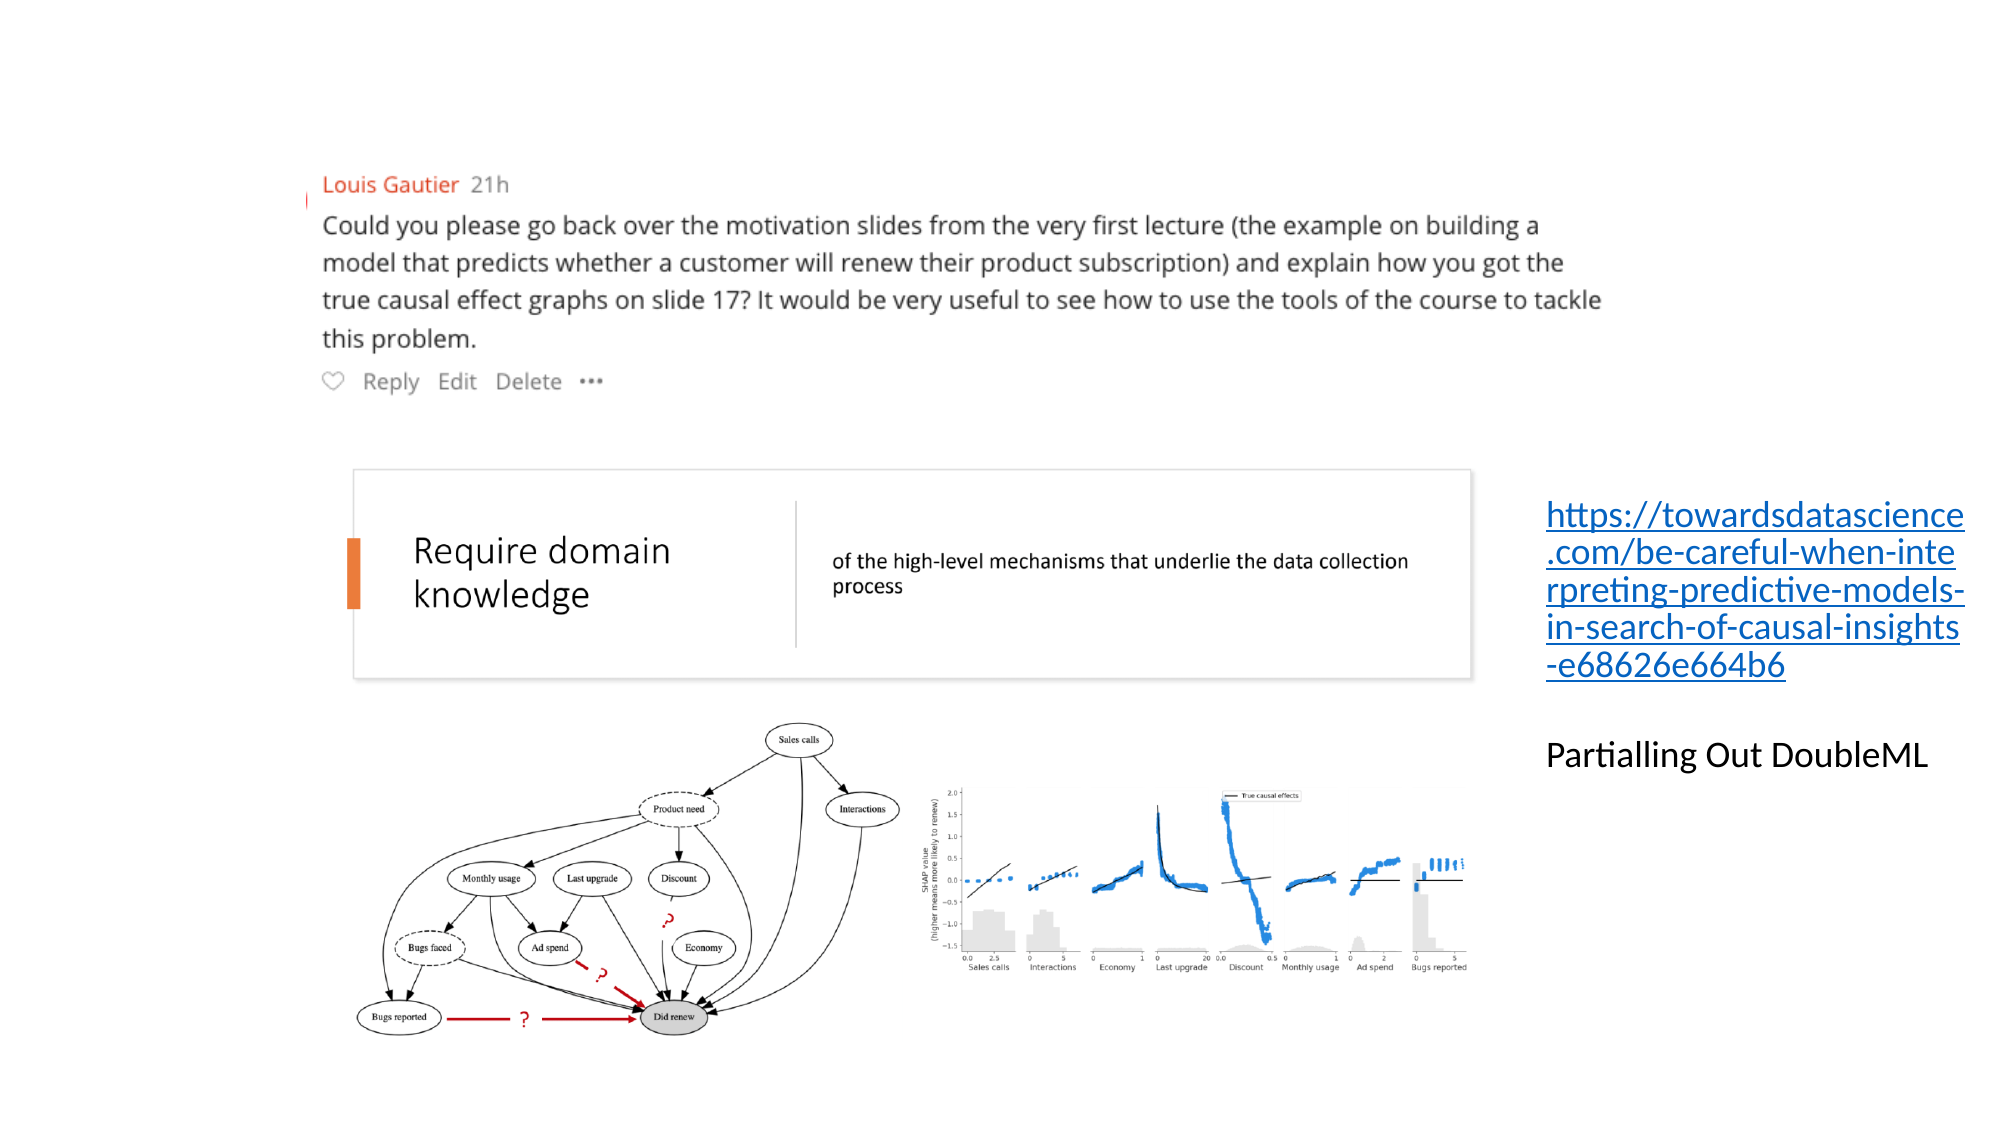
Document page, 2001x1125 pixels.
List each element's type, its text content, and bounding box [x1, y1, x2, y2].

picture [306, 151, 1625, 412]
text_box https://towardsdatascience.com/be-careful-when-interpreting-predictive-models-in-search-of-causal-insights-e68626e664b6 Partialling Out DoubleML [1531, 482, 1981, 678]
picture [329, 450, 1497, 1065]
